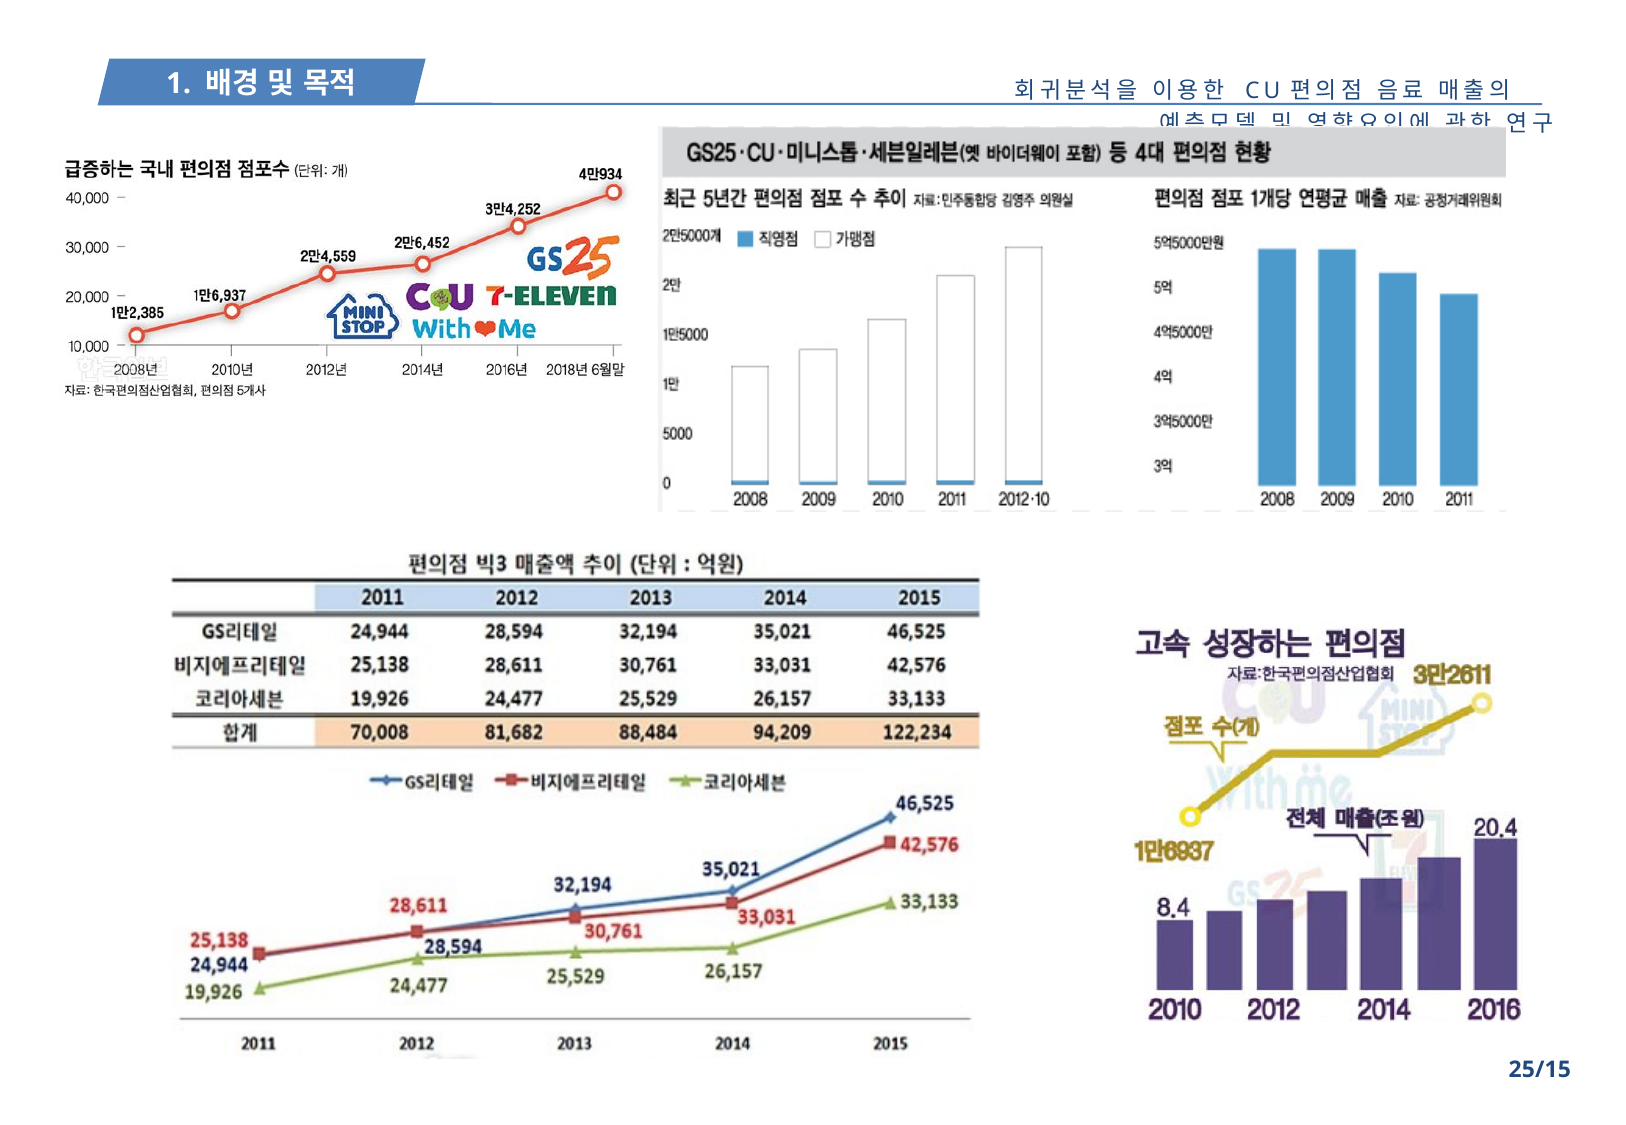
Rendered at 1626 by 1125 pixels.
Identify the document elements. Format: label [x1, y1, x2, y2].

picture [658, 126, 1507, 512]
picture [56, 148, 636, 401]
picture [1131, 621, 1524, 1023]
picture [162, 550, 986, 1059]
